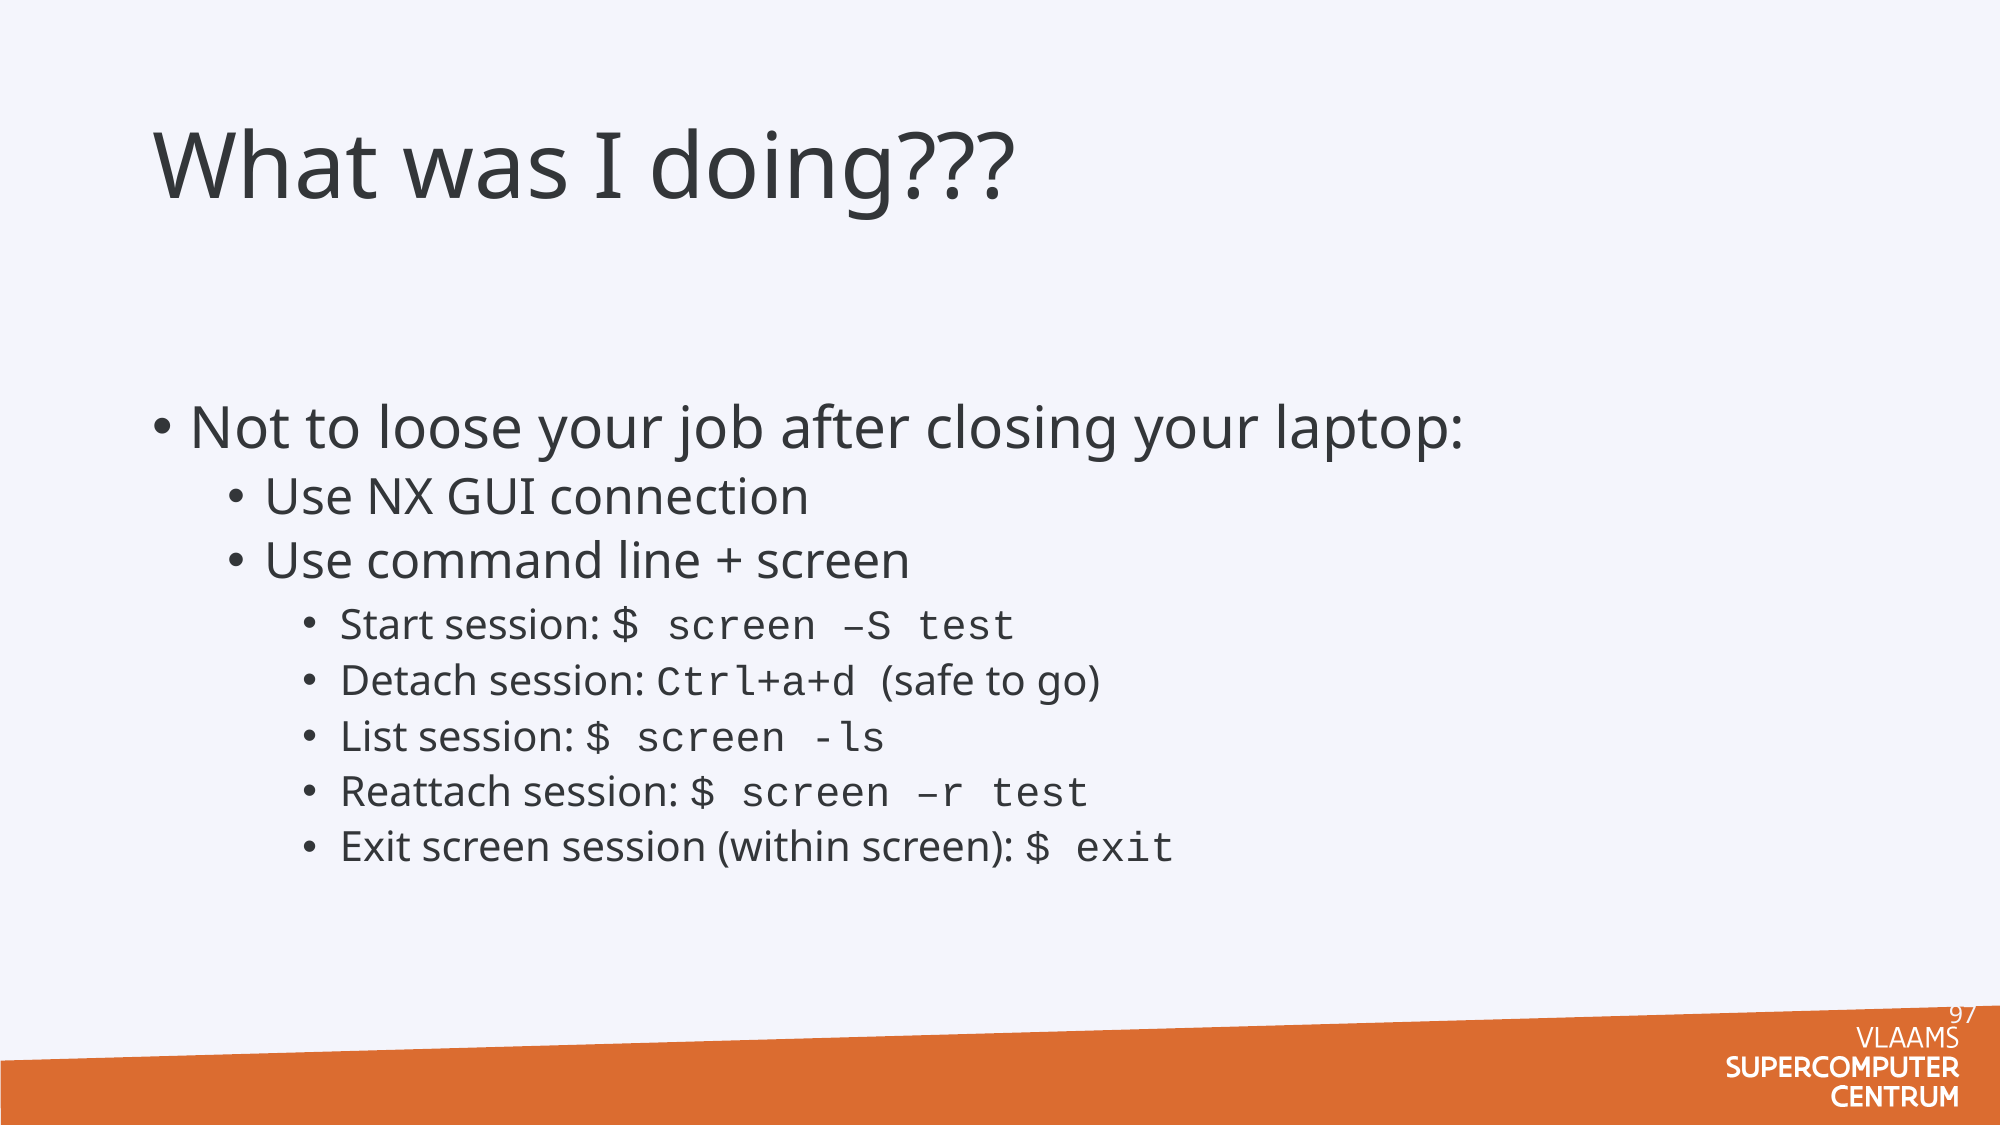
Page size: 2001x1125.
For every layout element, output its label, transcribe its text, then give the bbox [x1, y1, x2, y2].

slide_number 97 [1787, 992, 1993, 1040]
picture [1725, 1021, 1960, 1117]
list Not to loose your job after closing your laptop: Use NX GUI connection Use command line + screen Start session: $ screen –S test Detach session: Ctrl+a+d (safe to go) List session: $ screen -ls Reattach session: $ screen –r test Exit screen session (within screen): $ exit [137, 299, 1863, 1014]
title What was I doing??? [137, 59, 1863, 278]
